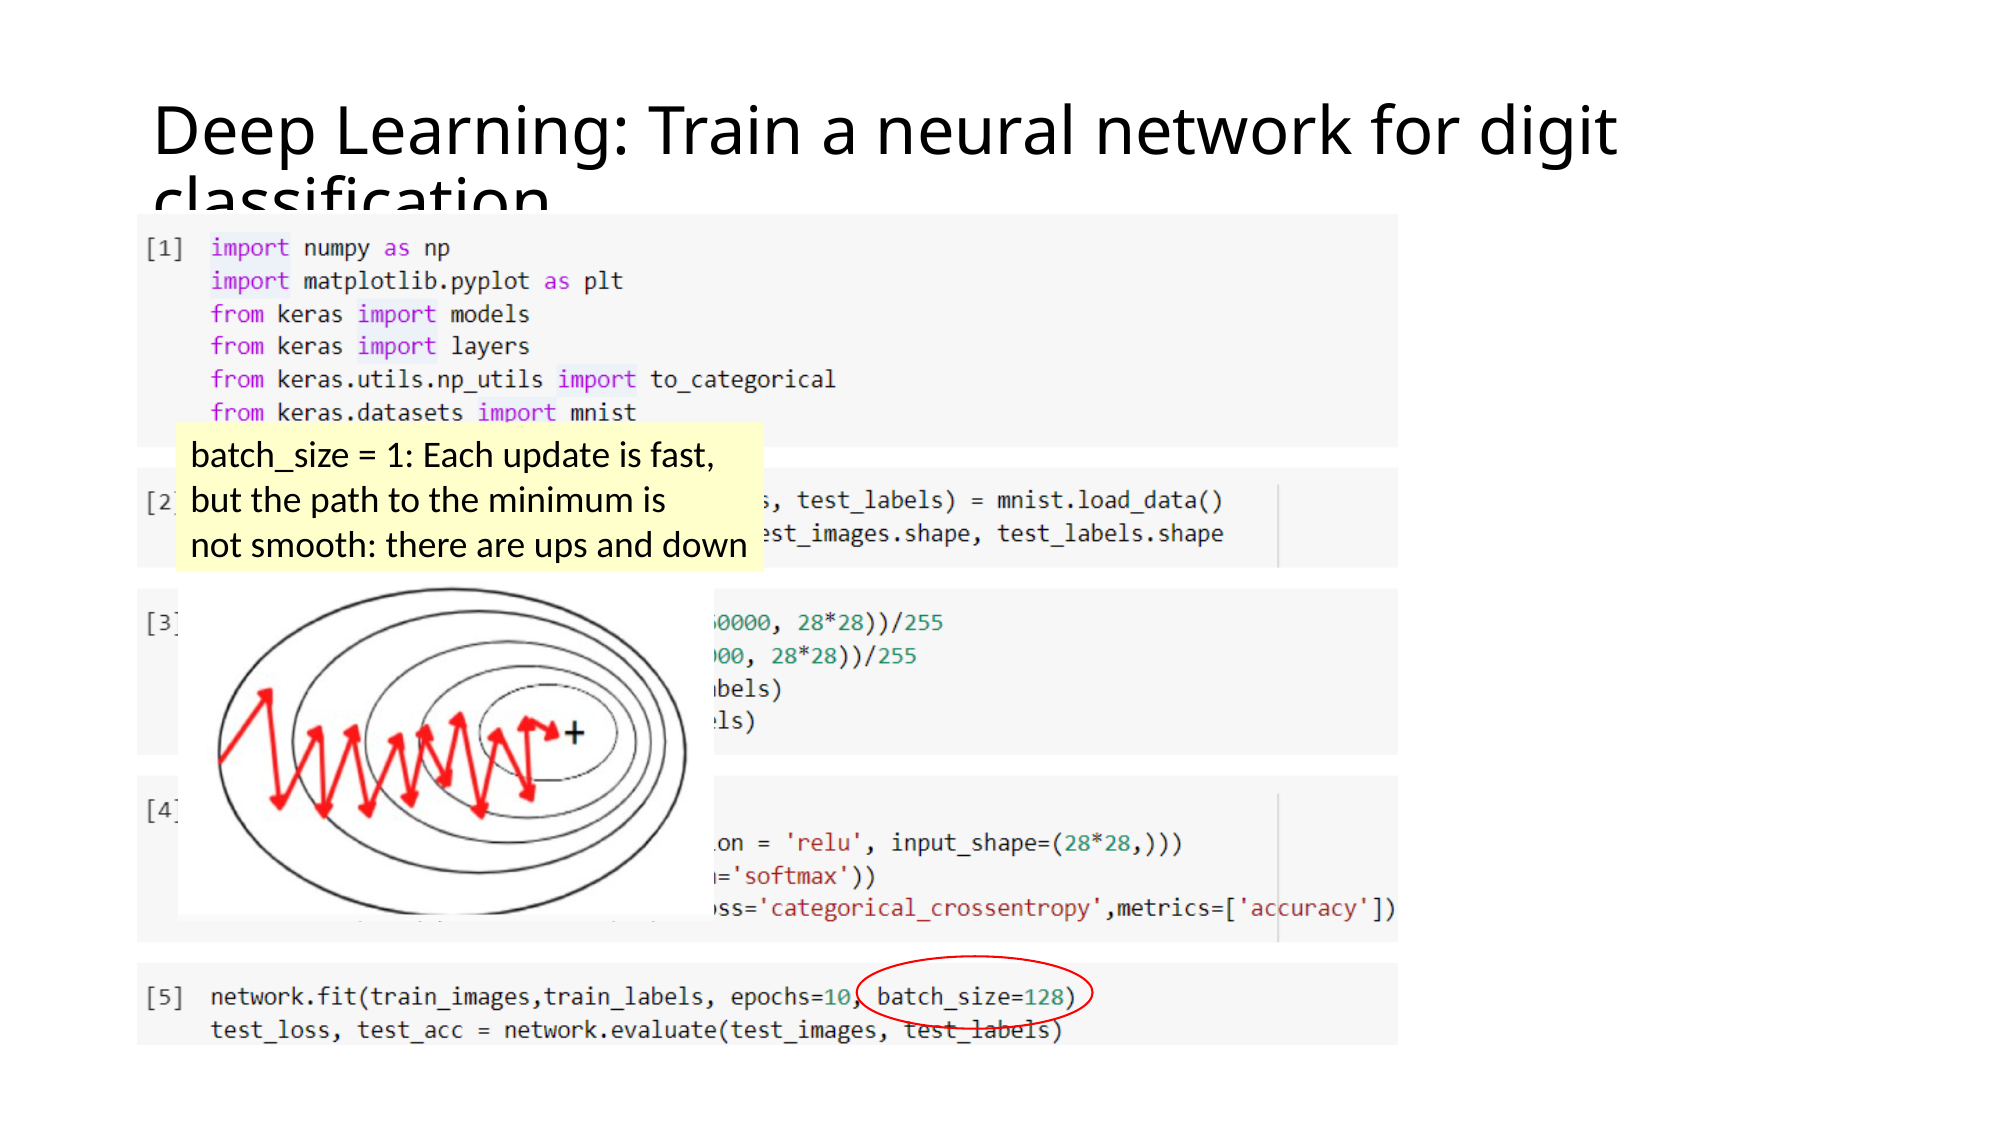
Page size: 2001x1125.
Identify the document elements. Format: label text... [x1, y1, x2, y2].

title Deep Learning: Train a neural network for digit classification [137, 59, 1863, 278]
picture [137, 210, 1398, 1045]
